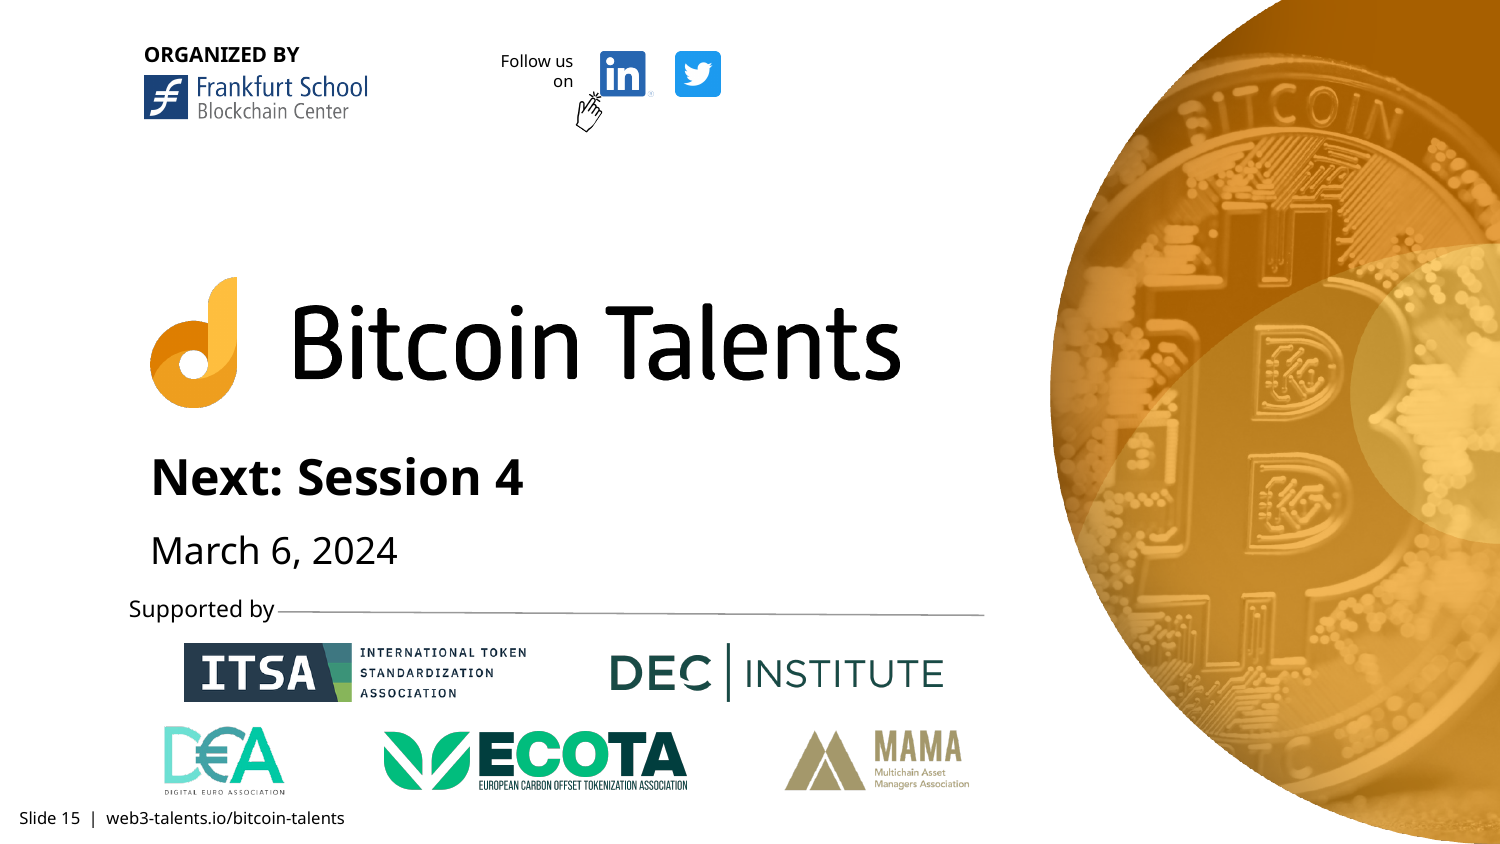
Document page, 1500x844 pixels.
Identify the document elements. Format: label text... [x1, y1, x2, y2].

title Next: Session 4 [150, 445, 900, 520]
picture [0, 0, 1500, 844]
text_box Supported by [128, 580, 355, 636]
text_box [128, 28, 421, 121]
list March 6, 2024 [150, 520, 900, 566]
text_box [277, 611, 985, 616]
text_box Follow us on [478, 51, 589, 107]
